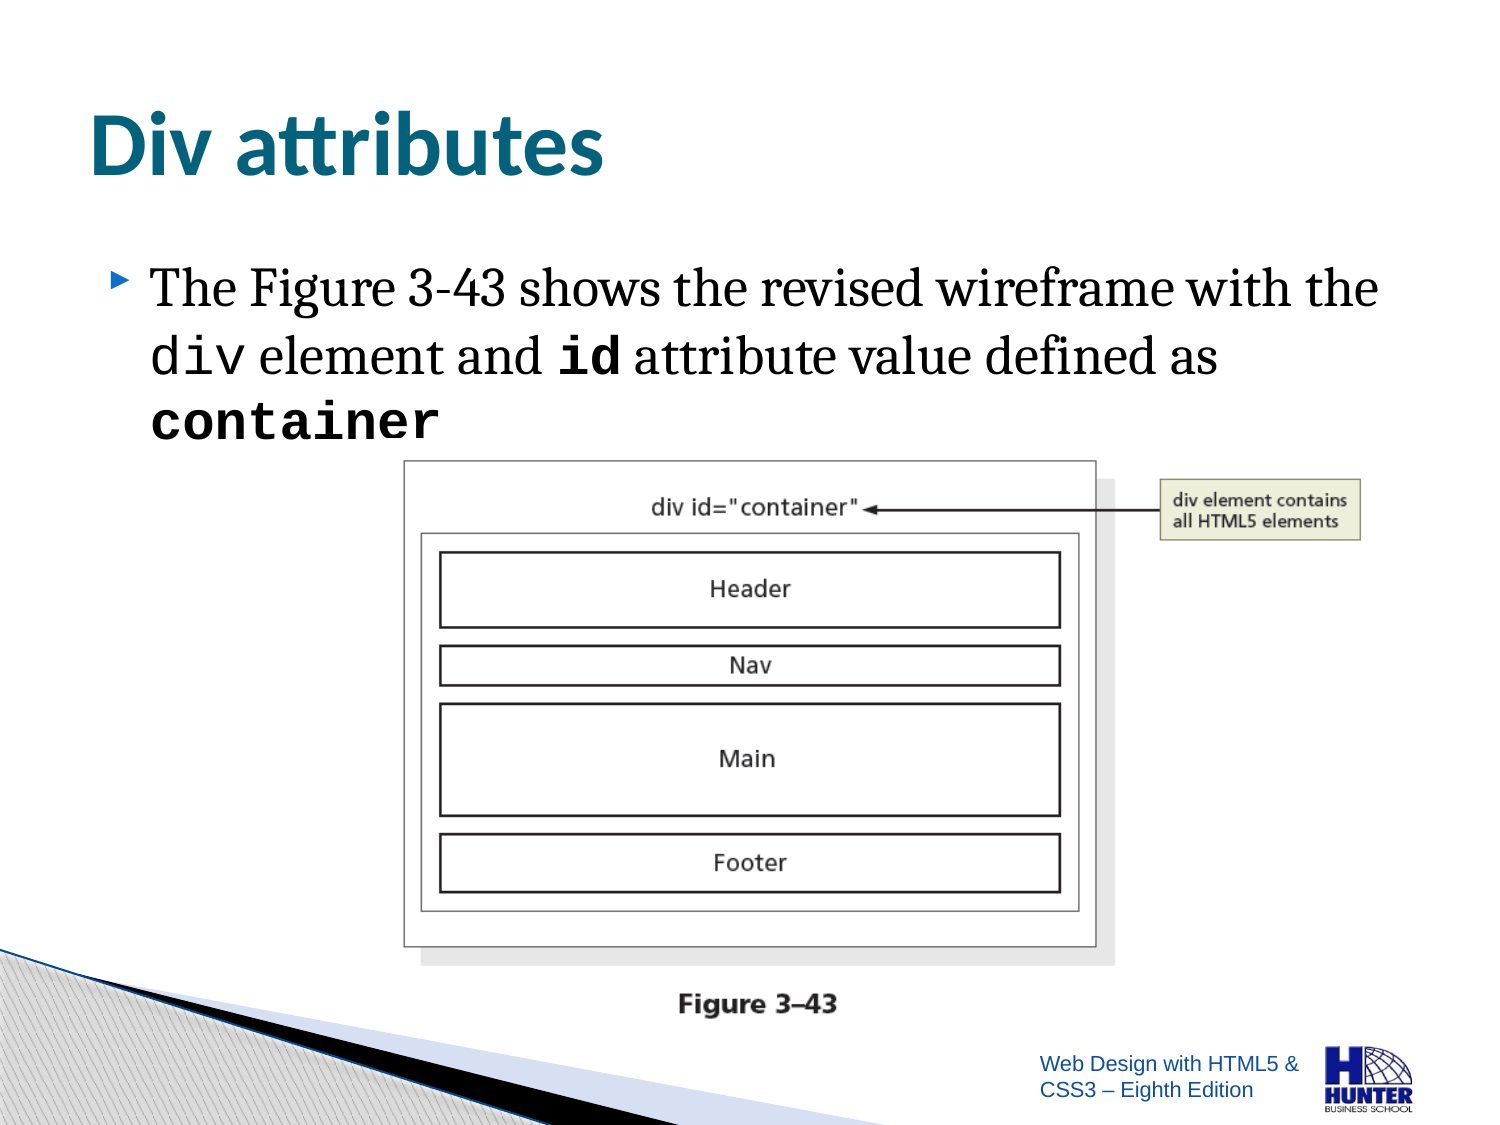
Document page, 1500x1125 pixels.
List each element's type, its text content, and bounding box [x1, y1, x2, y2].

list The Figure 3-43 shows the revised wireframe with the div element and id attribute value defined as container [75, 243, 1425, 986]
title Div attributes [75, 45, 1425, 233]
picture [384, 438, 1369, 1024]
picture [1325, 1046, 1413, 1113]
